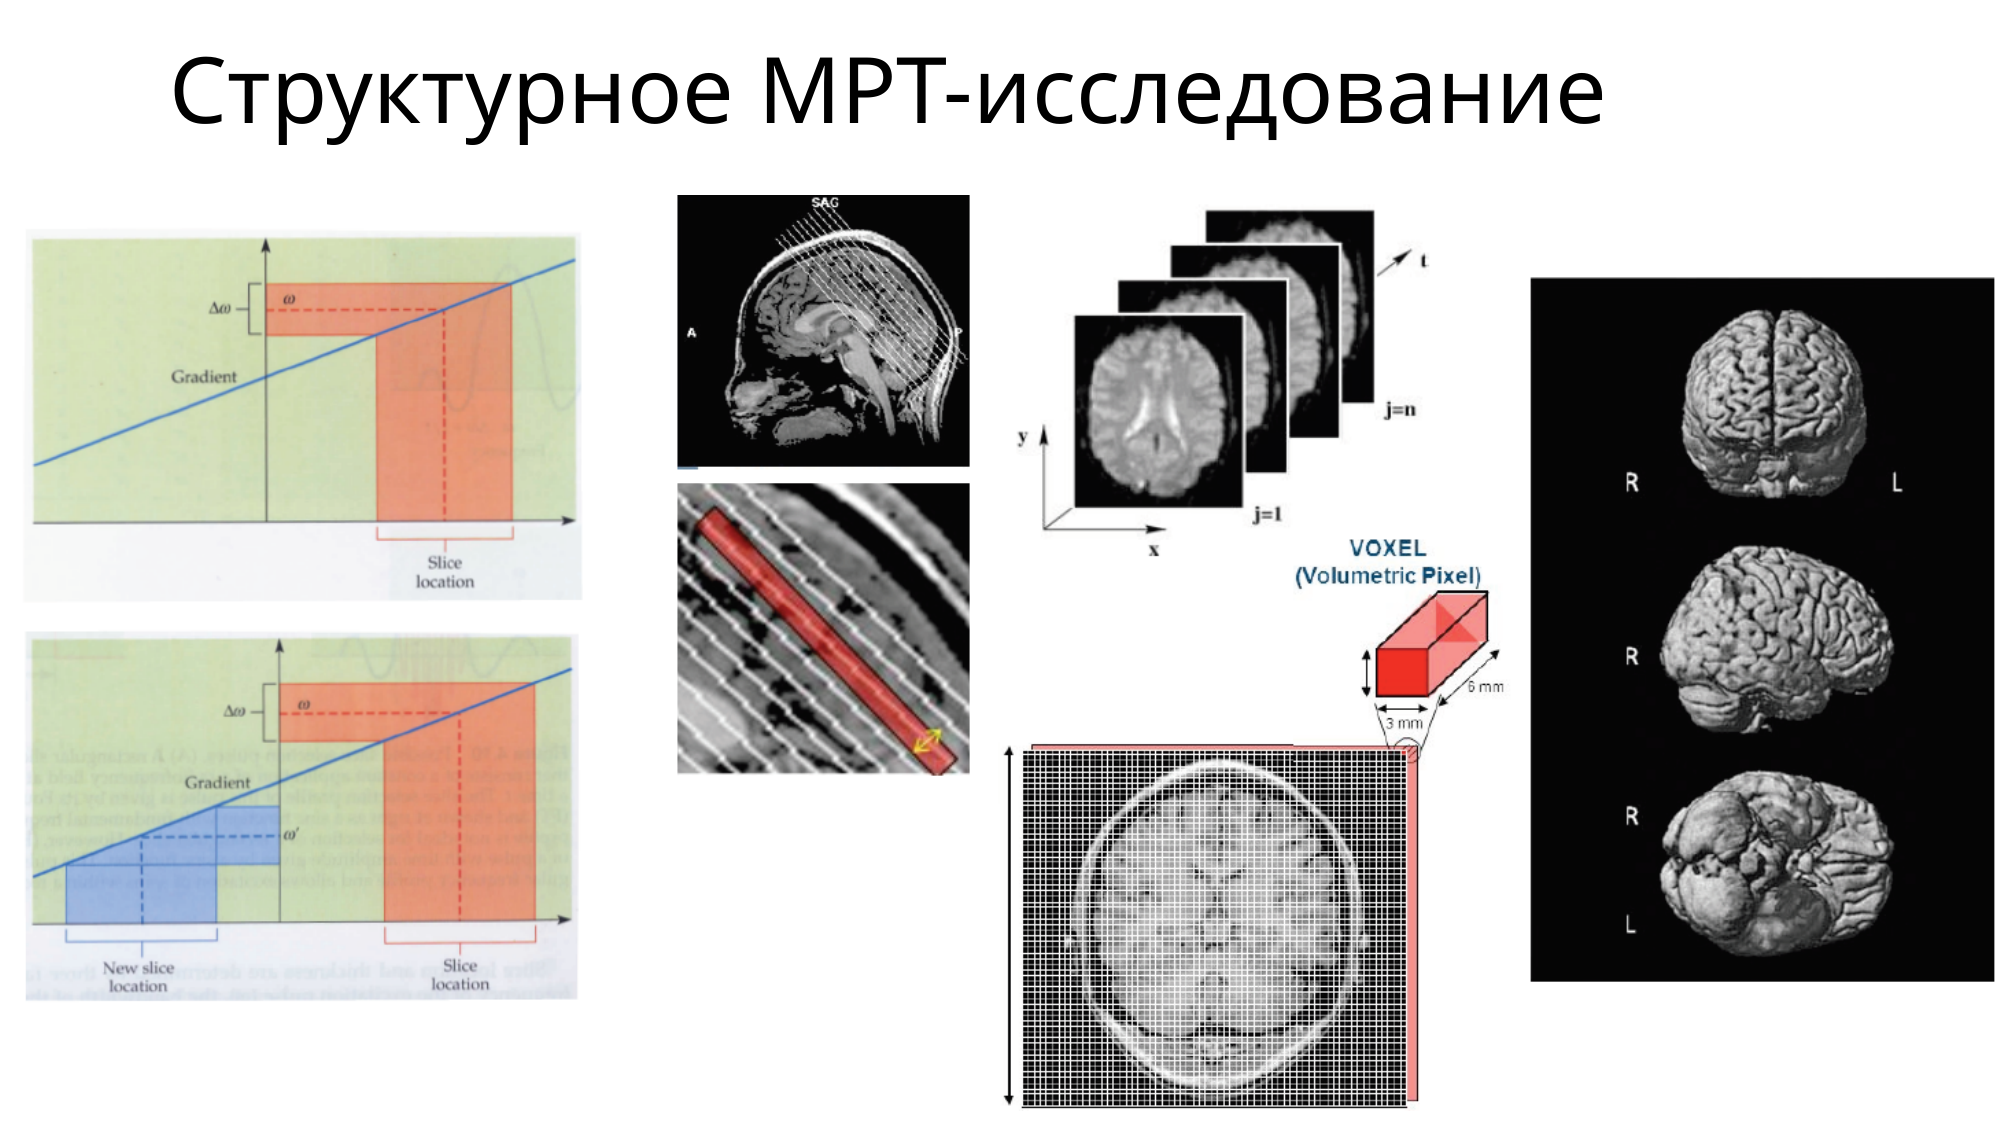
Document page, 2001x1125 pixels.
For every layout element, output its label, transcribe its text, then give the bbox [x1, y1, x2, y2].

title Структурное МРТ-исследование [134, 43, 1644, 145]
picture [0, 195, 2000, 1111]
